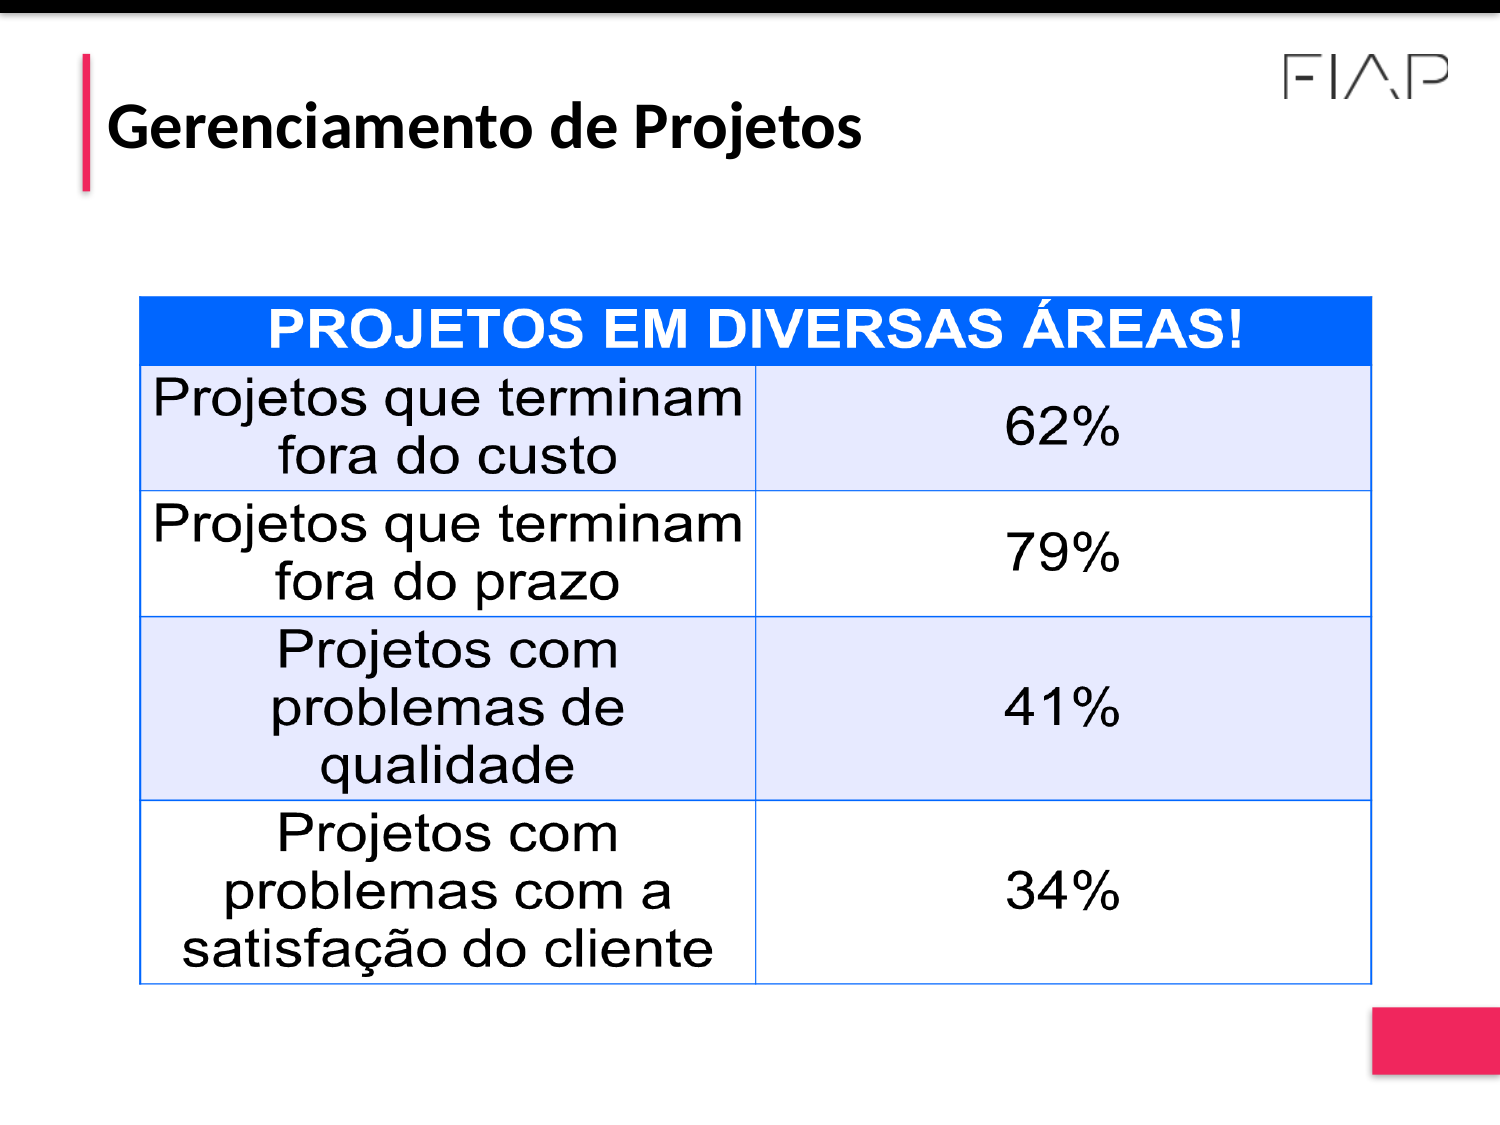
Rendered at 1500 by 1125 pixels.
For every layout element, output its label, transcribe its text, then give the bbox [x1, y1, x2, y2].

picture [1283, 53, 1449, 99]
text_box [1372, 1007, 1500, 1075]
picture [138, 279, 1373, 1011]
text_box [82, 53, 91, 192]
text_box Gerenciamento de Projetos [92, 74, 1419, 170]
text_box [0, 0, 1500, 14]
